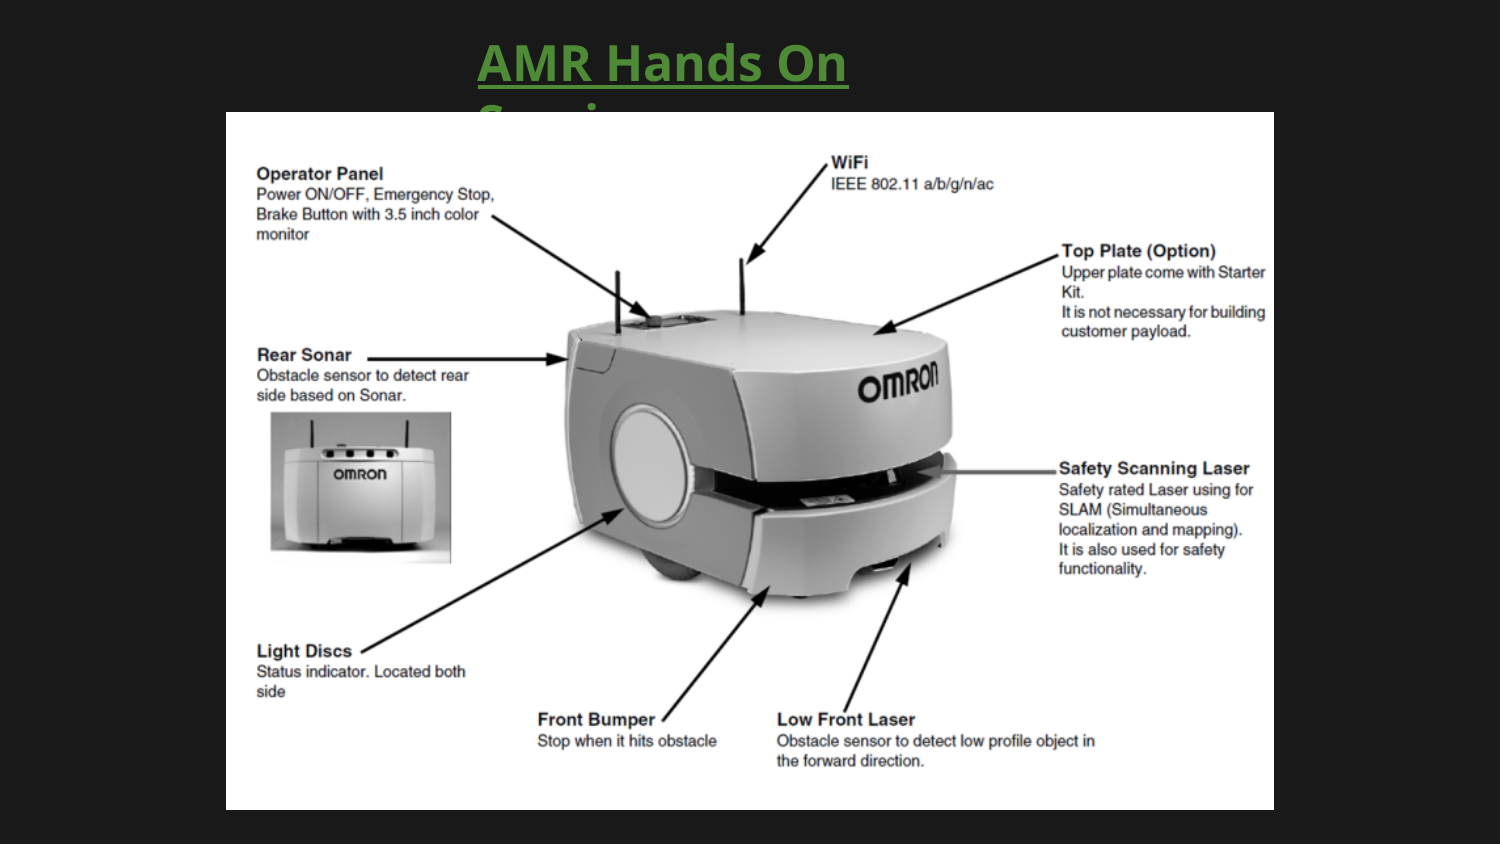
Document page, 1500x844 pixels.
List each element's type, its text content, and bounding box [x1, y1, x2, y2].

picture [225, 112, 1275, 810]
title AMR Hands On Session [462, 16, 1038, 97]
